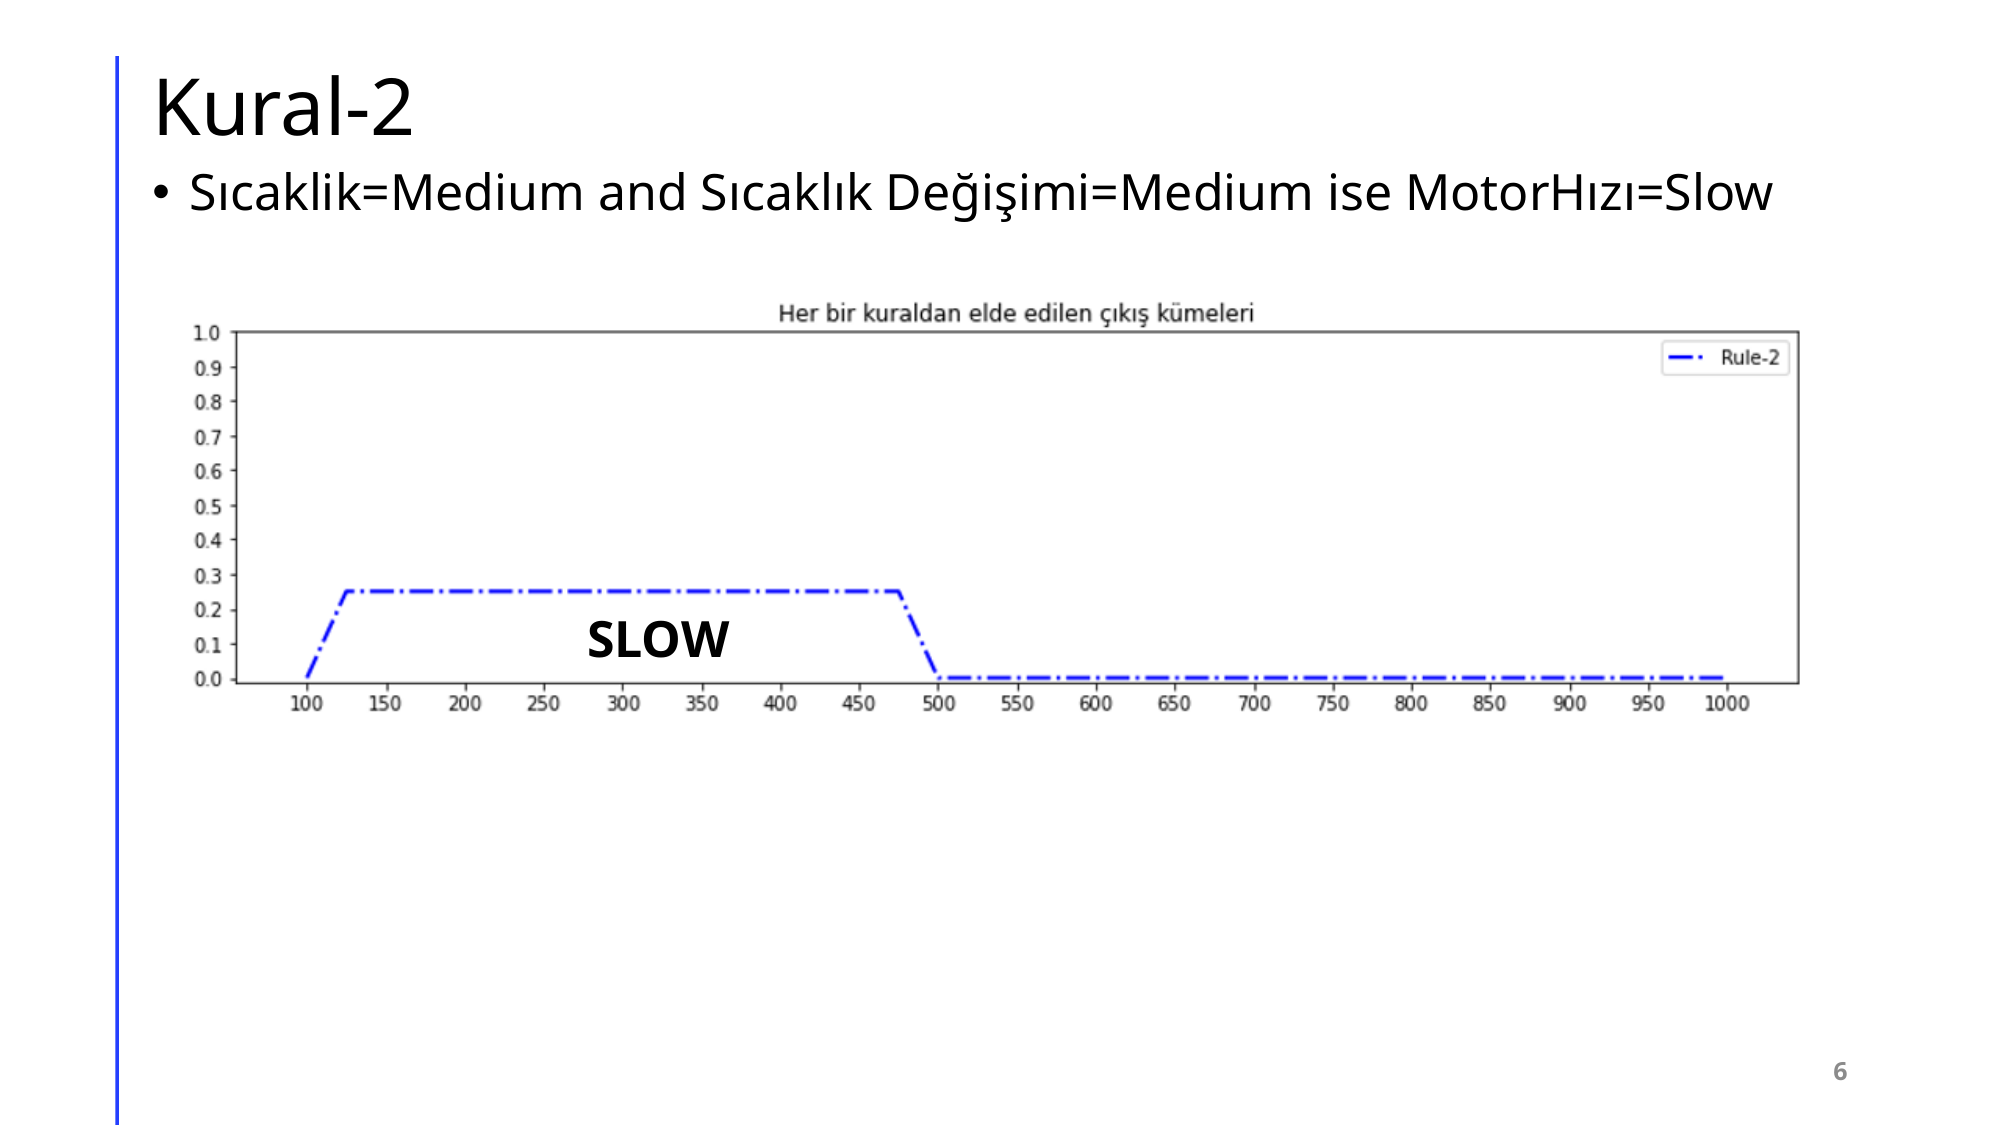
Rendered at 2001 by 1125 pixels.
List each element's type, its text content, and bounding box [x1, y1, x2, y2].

slide_number 6 [1412, 1042, 1863, 1103]
list Sıcaklik=Medium and Sıcaklık Değişimi=Medium ise MotorHızı=Slow [137, 160, 1928, 1014]
title Kural-2 [137, 59, 1863, 160]
picture [186, 293, 1814, 716]
